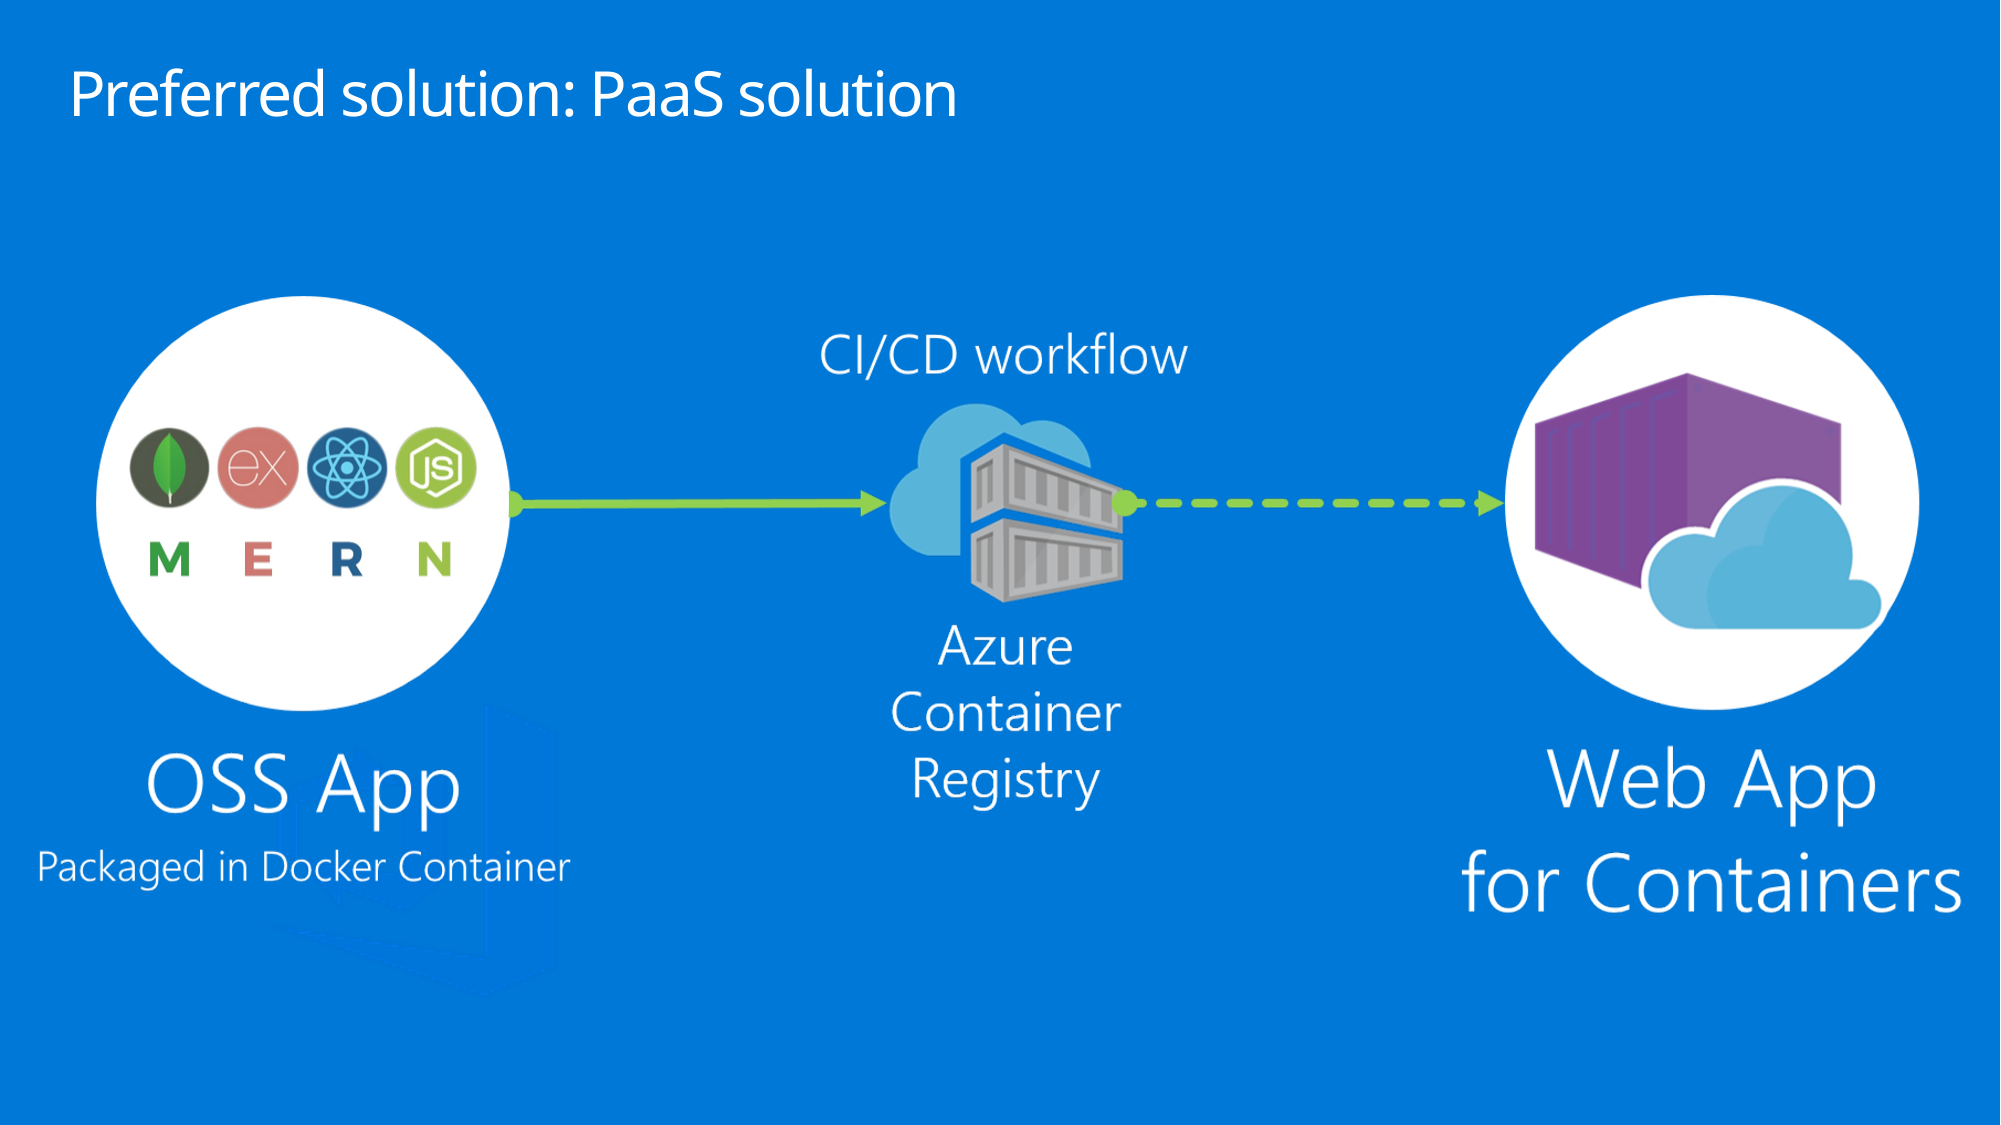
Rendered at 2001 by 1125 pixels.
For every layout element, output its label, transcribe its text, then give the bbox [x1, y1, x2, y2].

picture [0, 295, 2000, 999]
title Preferred solution: PaaS solution [44, 47, 1957, 196]
